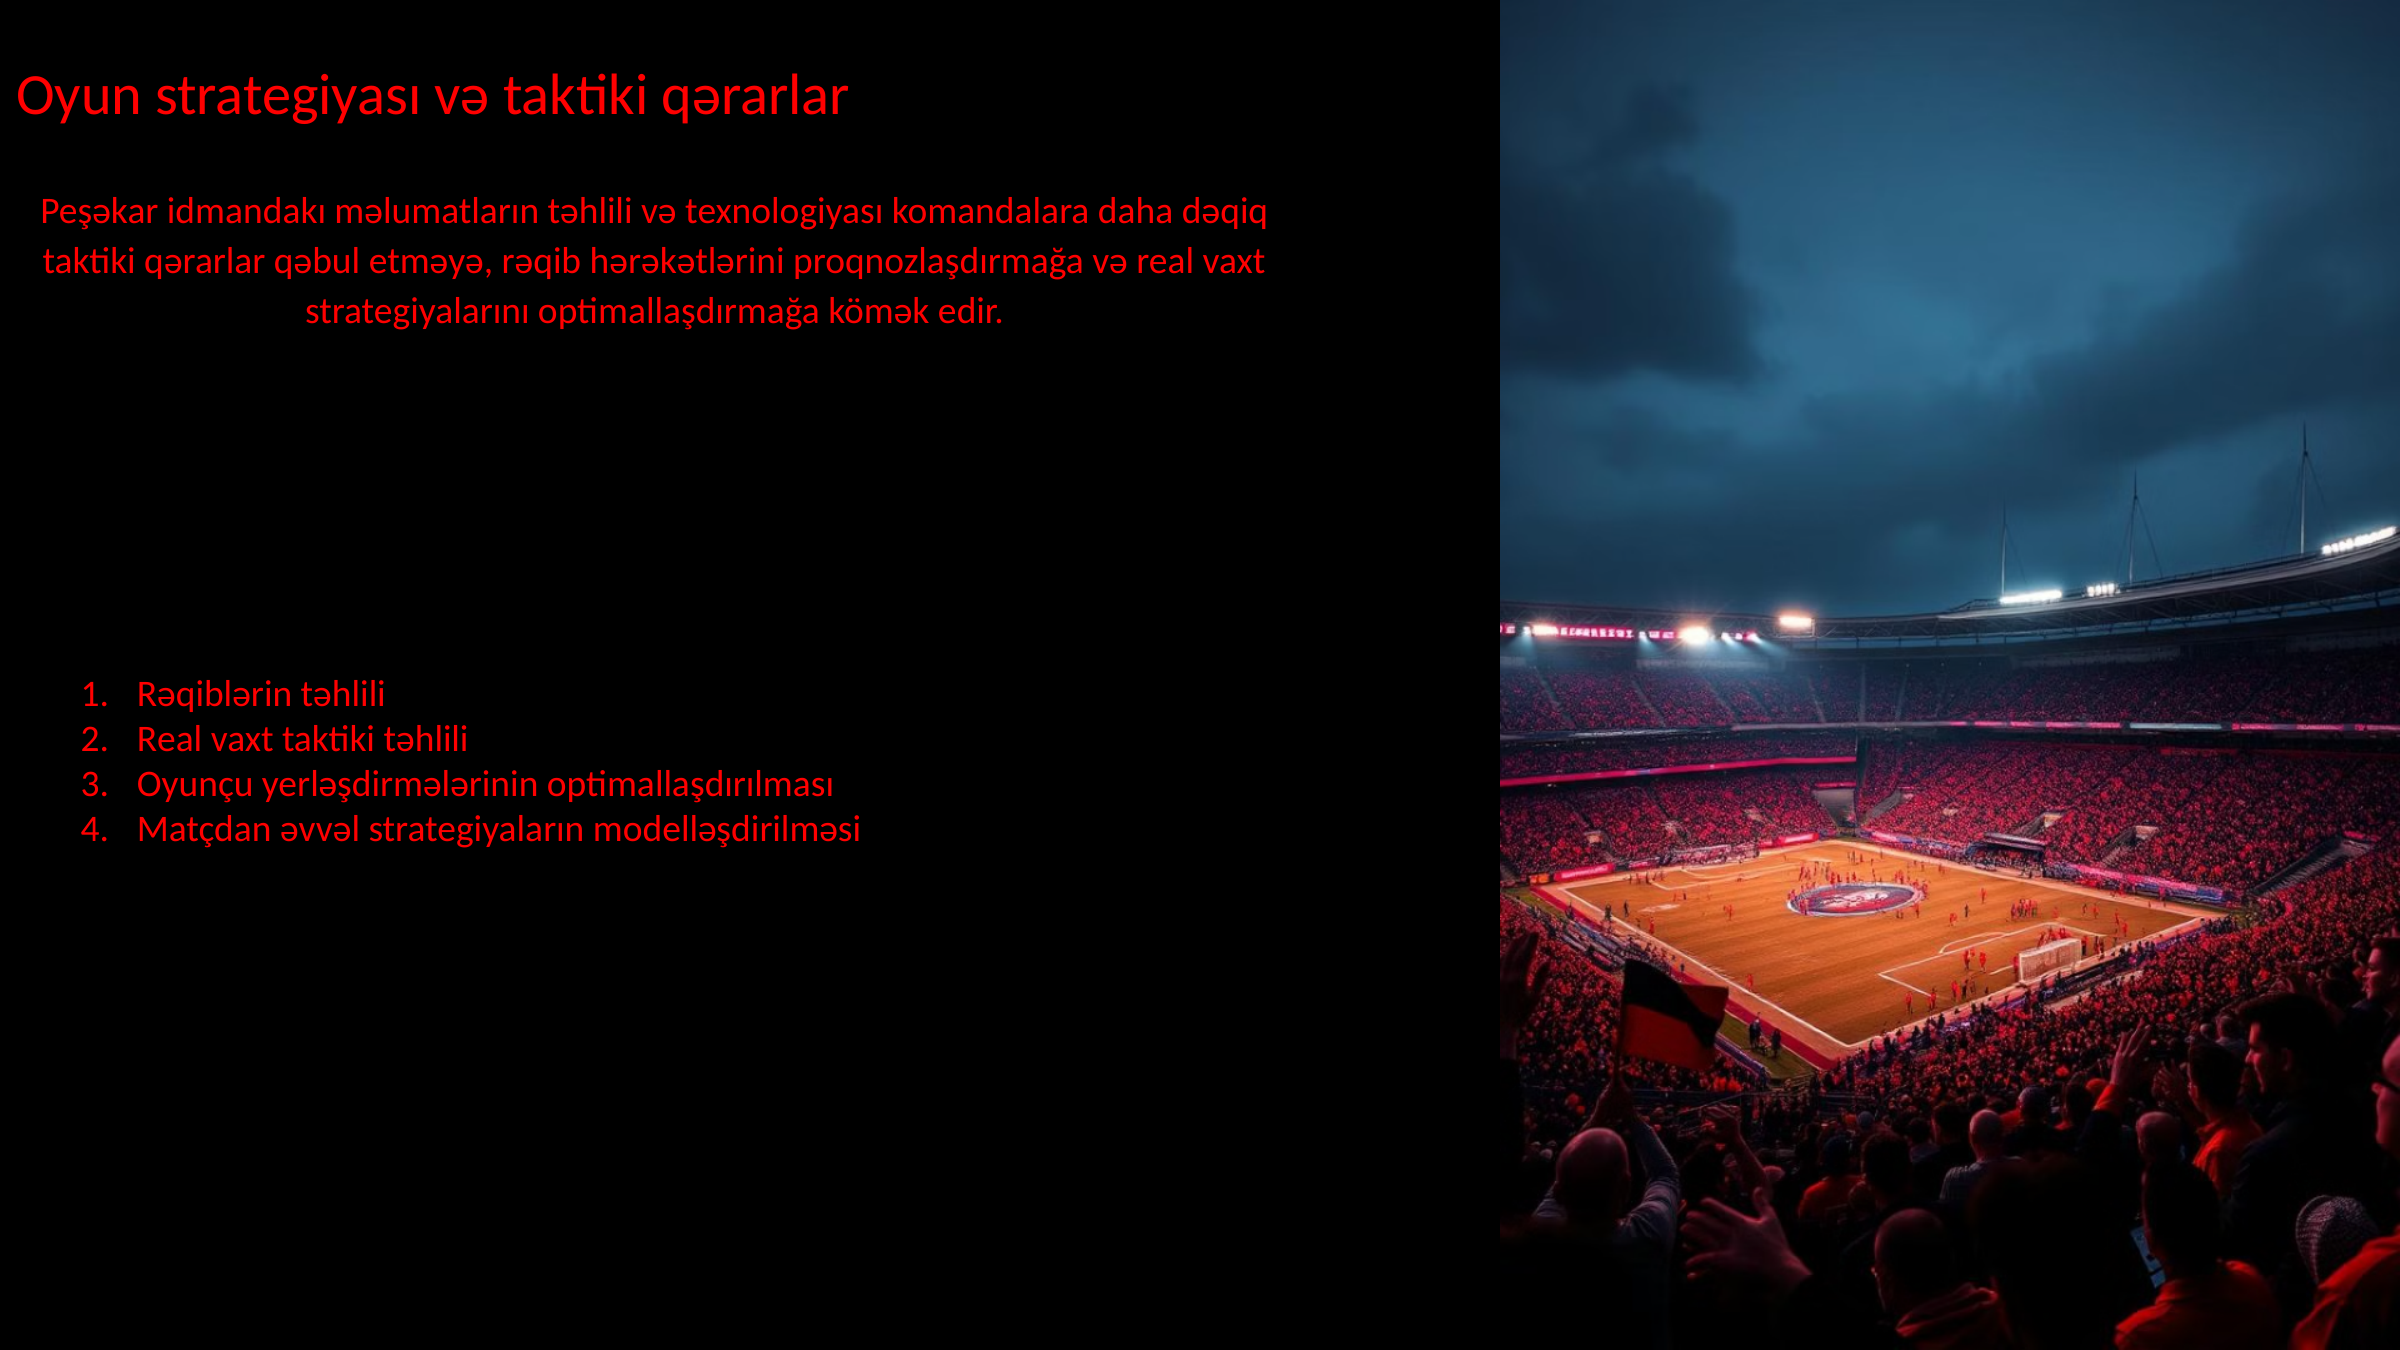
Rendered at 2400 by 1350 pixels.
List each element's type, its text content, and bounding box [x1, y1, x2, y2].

text_box Rəqiblərin təhlili Real vaxt taktiki təhlili Oyunçu yerləşdirmələrinin optimallaşdırılması Matçdan əvvəl strategiyaların modelləşdirilməsi [65, 661, 928, 857]
picture [1499, 0, 2400, 1350]
text_box Oyun strategiyası və taktiki qərarlar [16, 9, 894, 102]
text_box Peşəkar idmandakı məlumatların təhlili və texnologiyası komandalara daha dəqiq taktiki qərarlar qəbul etməyə, rəqib hərəkətlərini proqnozlaşdırmağa və real vaxt strategiyalarını optimallaşdırmağa kömək edir. [29, 181, 1281, 531]
